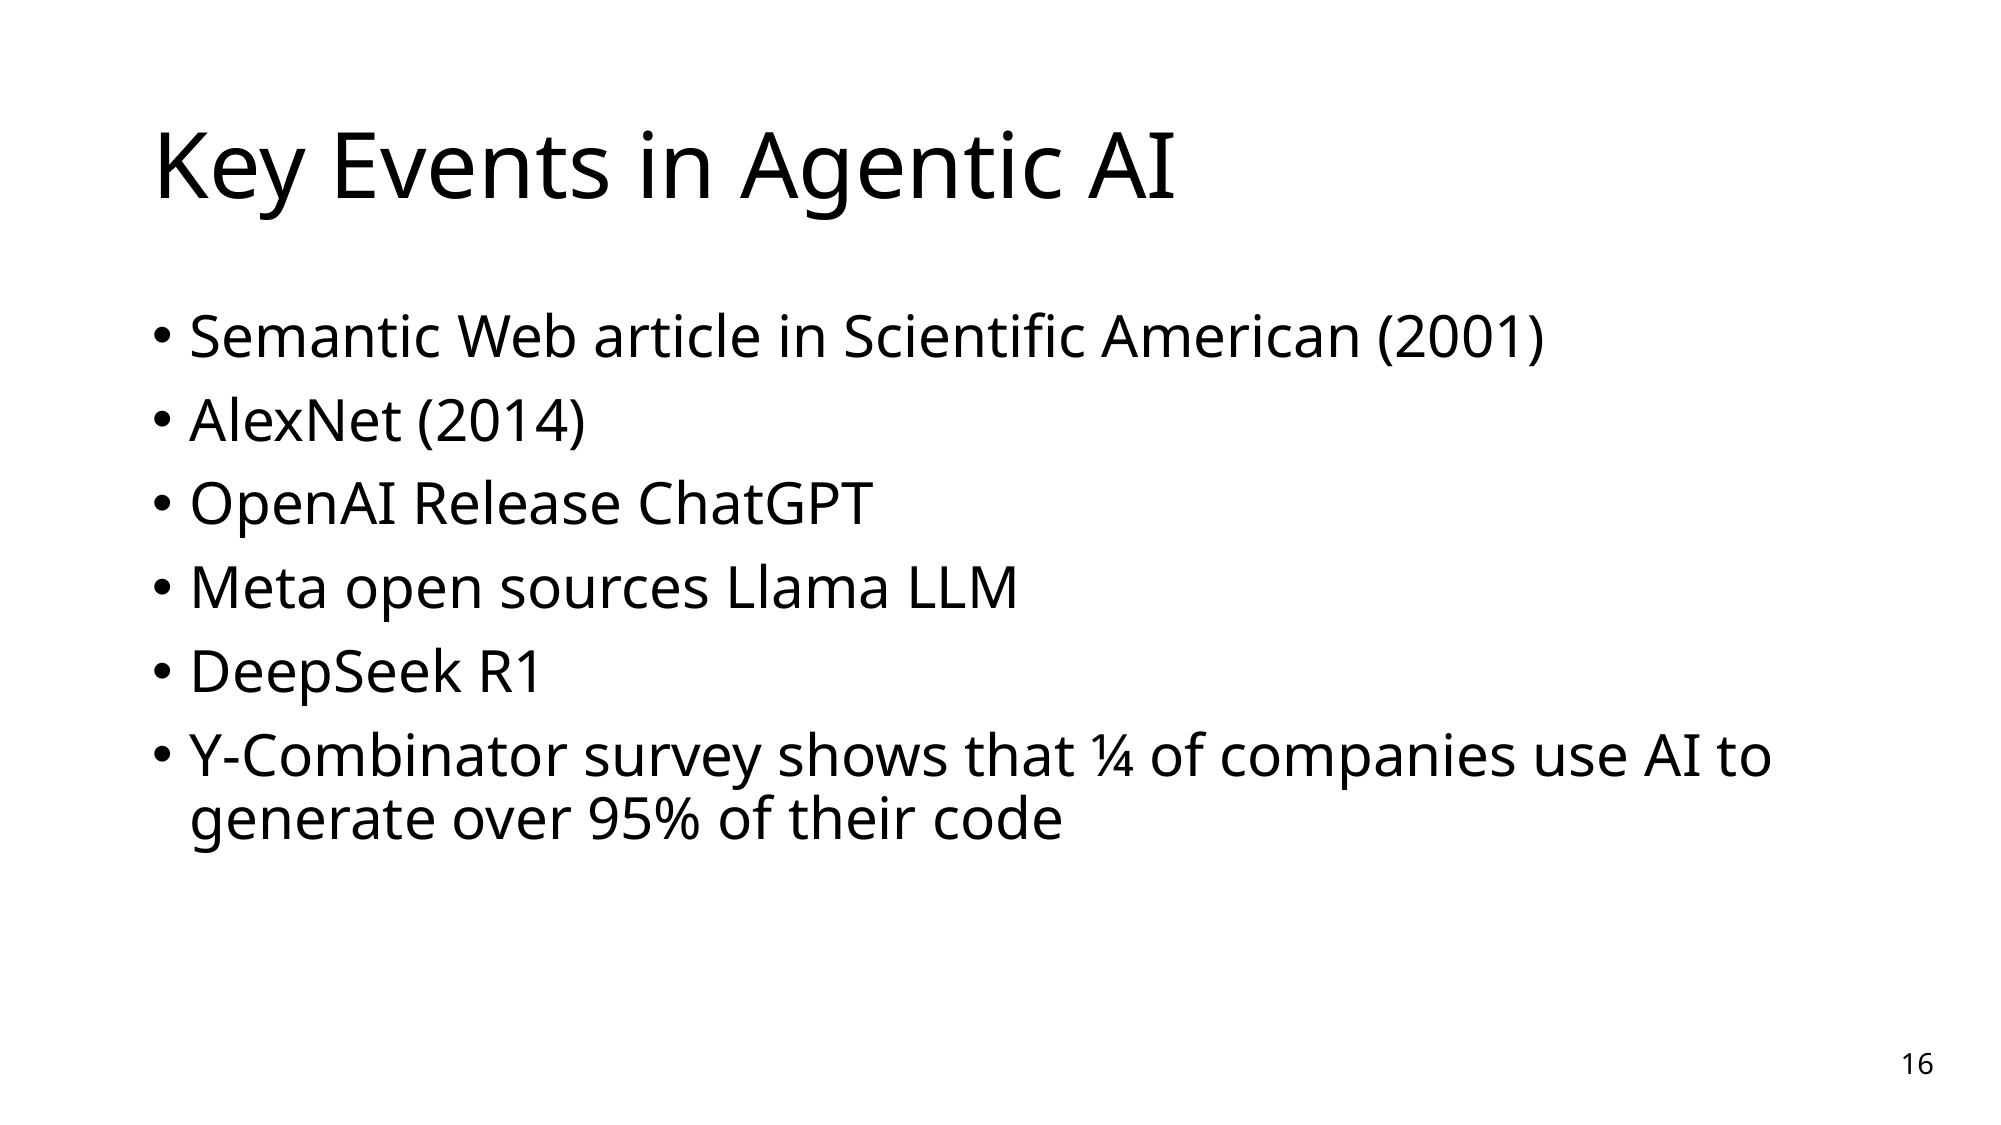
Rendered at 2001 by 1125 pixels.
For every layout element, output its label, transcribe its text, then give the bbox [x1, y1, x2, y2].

slide_number 16 [1499, 1035, 1949, 1096]
title Key Events in Agentic AI [137, 59, 1863, 278]
list Semantic Web article in Scientific American (2001) AlexNet (2014) OpenAI Release ChatGPT Meta open sources Llama LLM DeepSeek R1 Y-Combinator survey shows that ¼ of companies use AI to generate over 95% of their code [137, 299, 1863, 1014]
